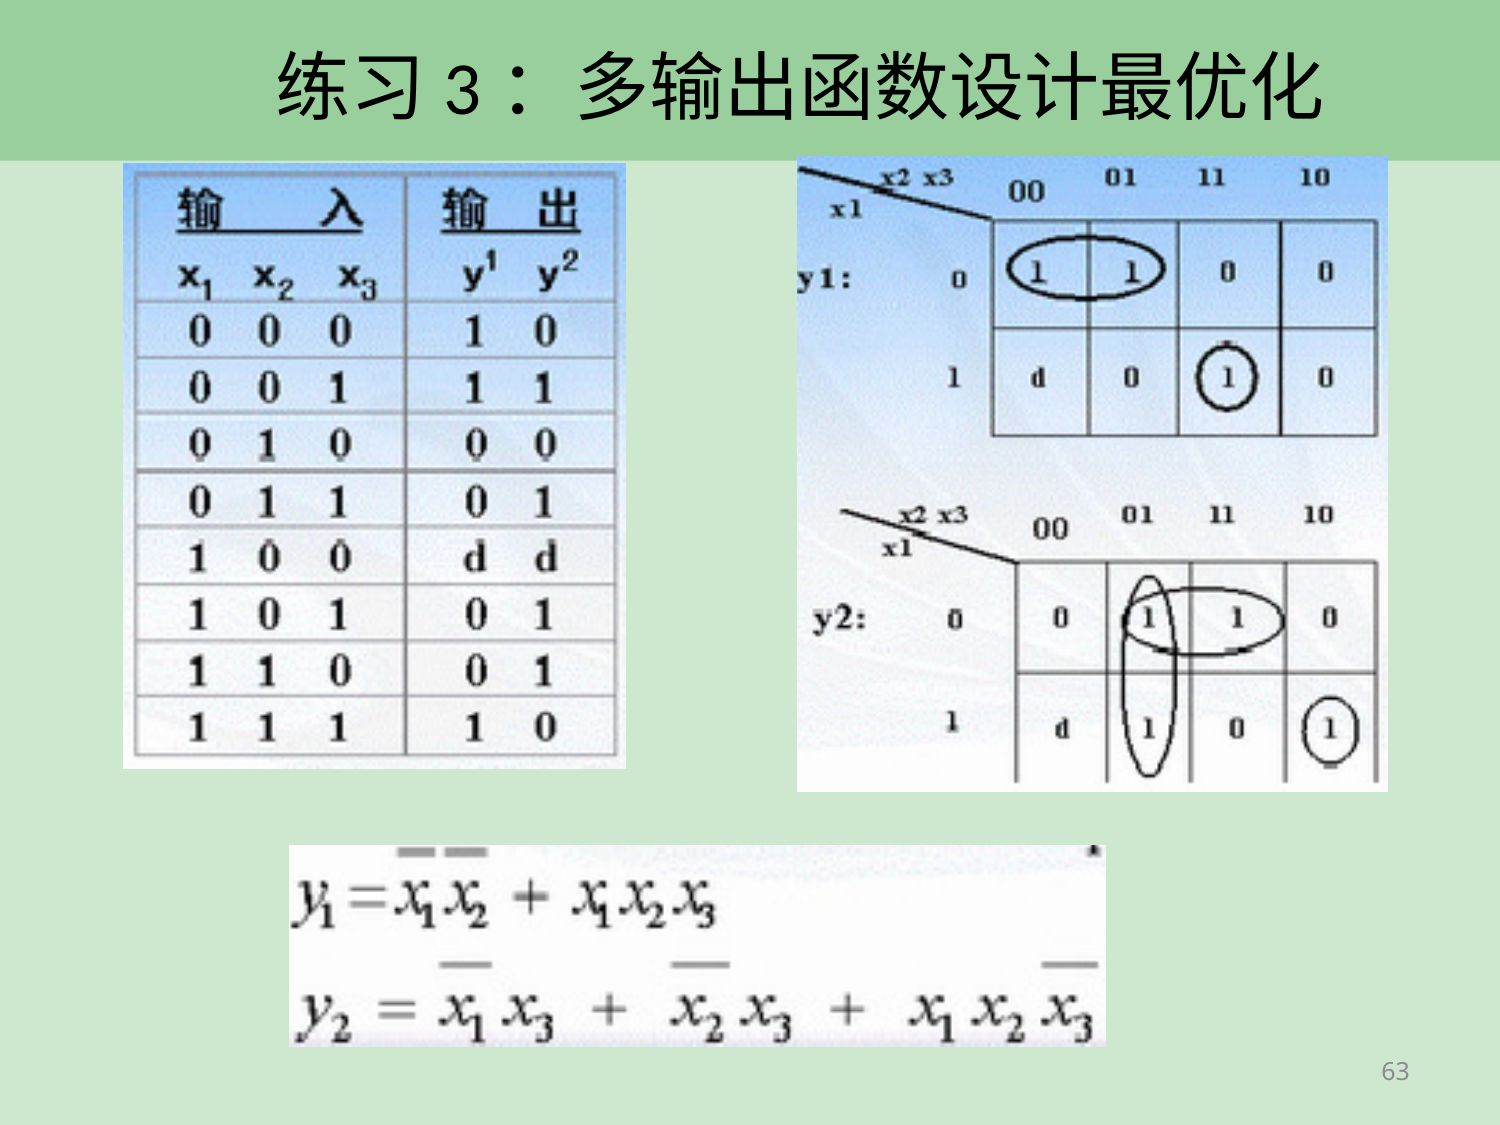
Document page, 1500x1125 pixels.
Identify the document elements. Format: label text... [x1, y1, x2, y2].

picture [123, 163, 627, 769]
slide_number 63 [1187, 1042, 1425, 1103]
title 练习3：多输出函数设计最优化 [174, 19, 1425, 149]
picture [796, 156, 1389, 793]
picture [289, 845, 1106, 1047]
